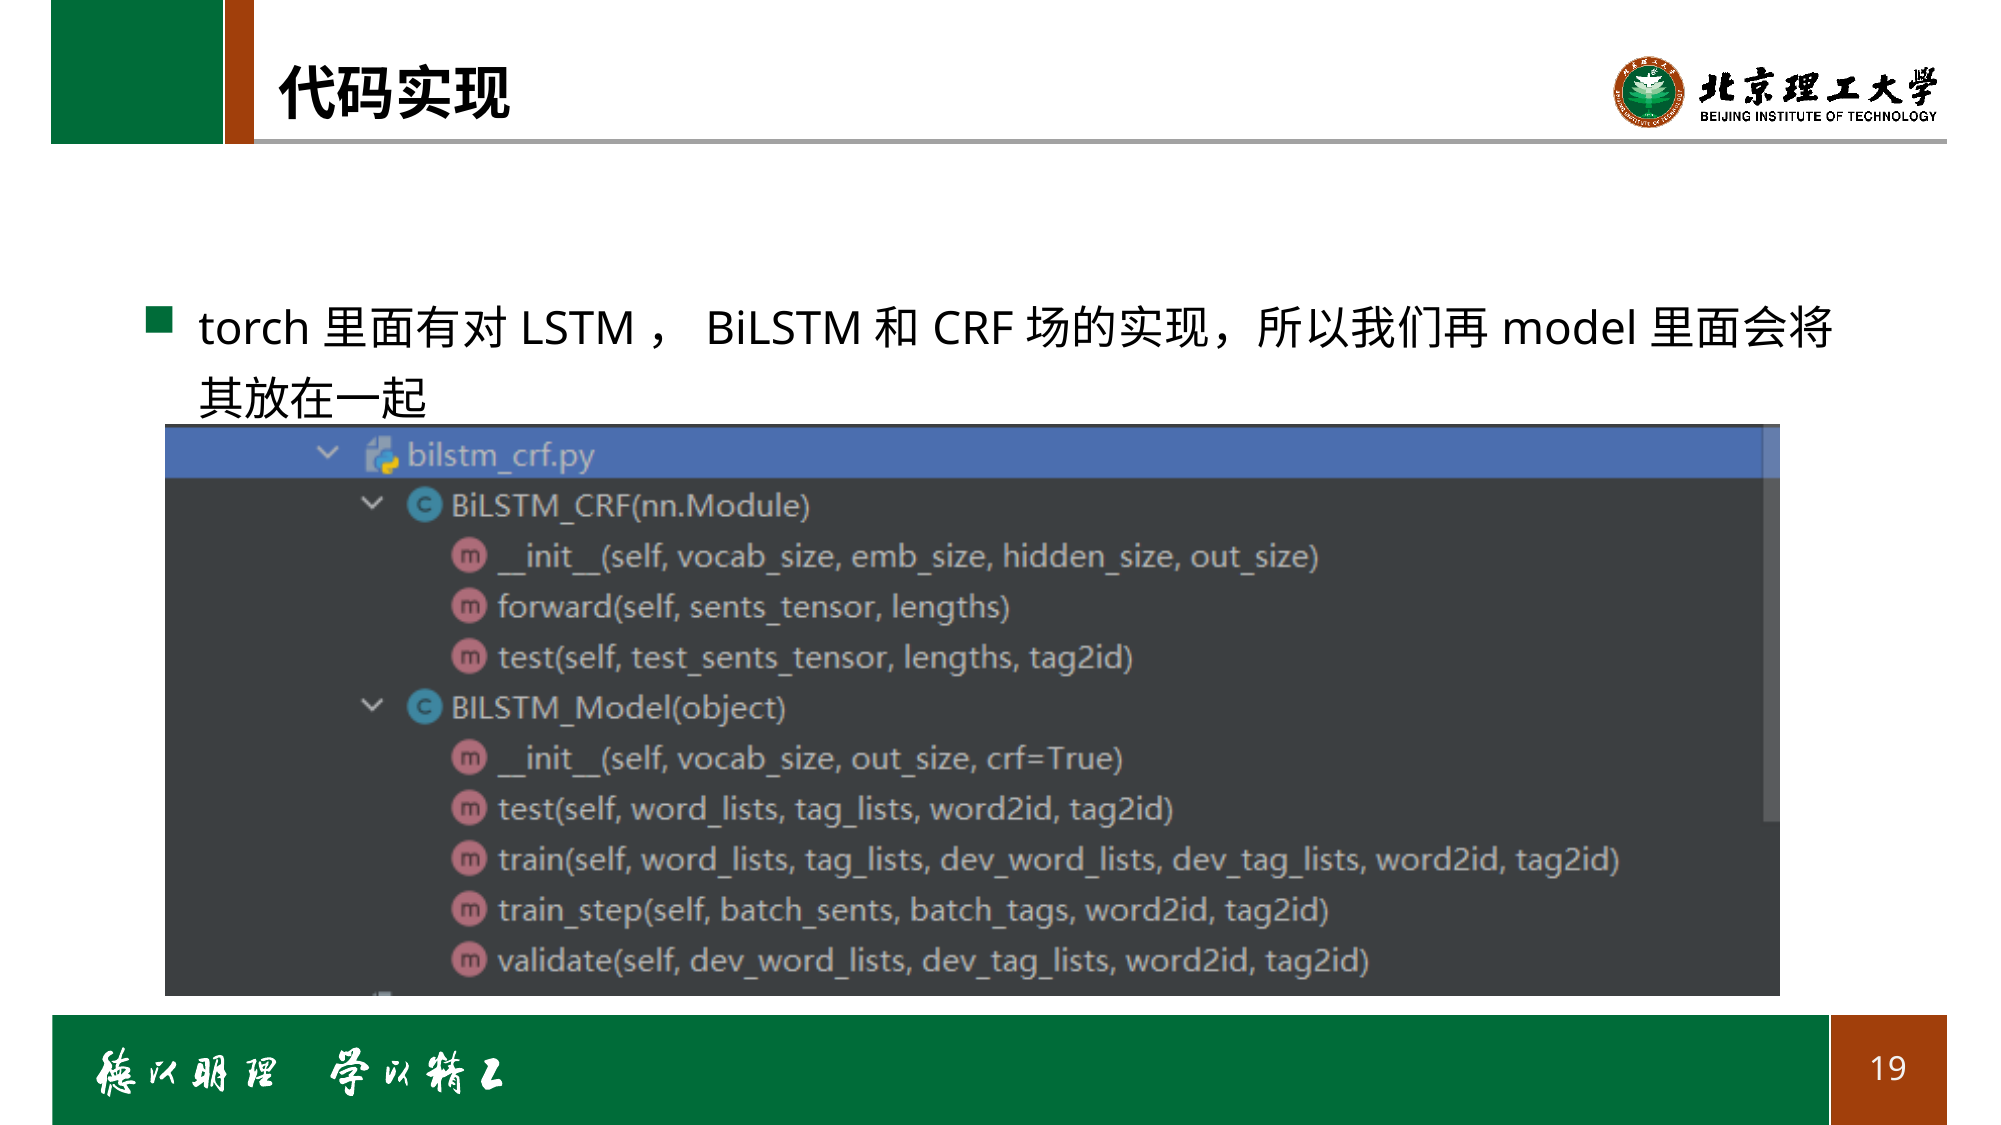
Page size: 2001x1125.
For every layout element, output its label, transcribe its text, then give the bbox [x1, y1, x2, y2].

text_box torch里面有对LSTM，BiLSTM和CRF场的实现，所以我们再model里面会将其放在一起 [127, 274, 1850, 529]
picture [165, 424, 1780, 996]
picture [1682, 56, 1937, 128]
title 代码实现 [263, 56, 1682, 136]
